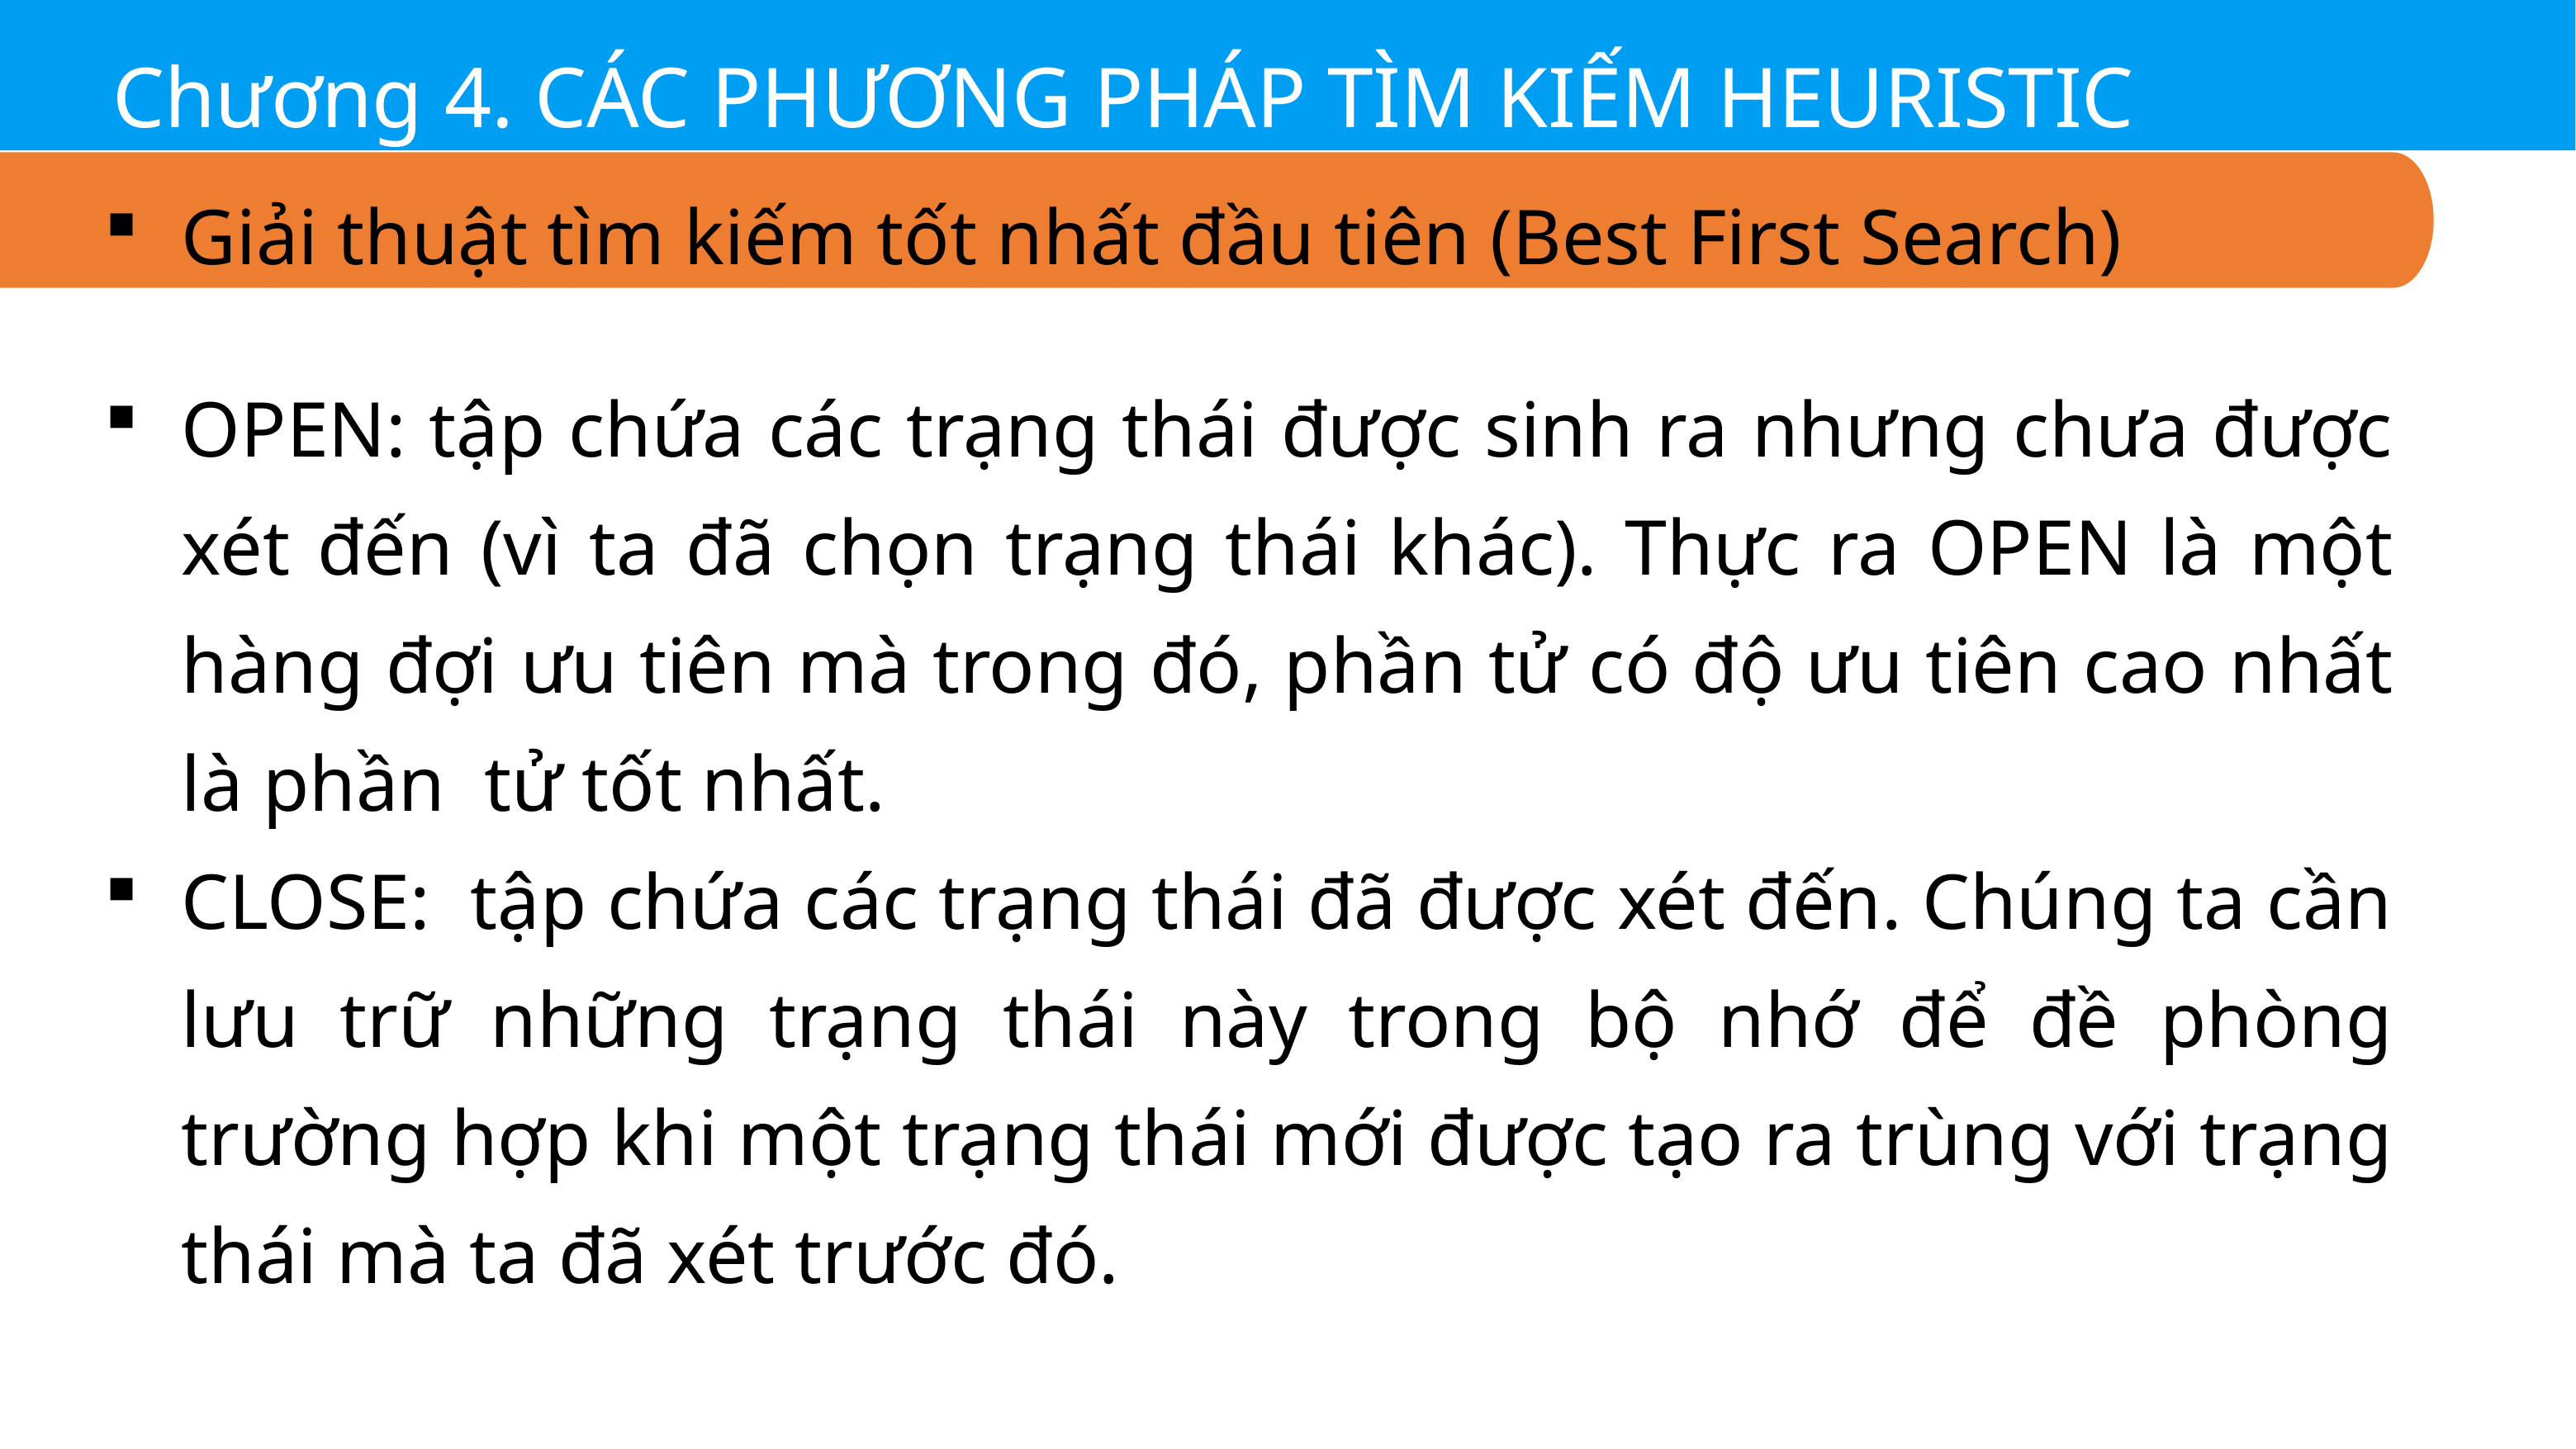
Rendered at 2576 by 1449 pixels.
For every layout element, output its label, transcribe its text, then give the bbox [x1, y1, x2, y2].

text_box [0, 150, 2414, 290]
text_box [0, 0, 2576, 151]
text_box Giải thuật tìm kiếm tốt nhất đầu tiên (Best First Search) [102, 159, 2434, 280]
text_box OPEN: tập chứa các trạng thái được sinh ra nhưng chưa được xét đến (vì ta đã chọn trạng thái khác). Thực ra OPEN là một hàng đợi ưu tiên mà trong đó, phần tử có độ ưu tiên cao nhất là phần tử tốt nhất. CLOSE: tập chứa các trạng thái đã được xét đến. Chúng ta cần lưu trữ những trạng thái này trong bộ nhớ để đề phòng trường hợp khi một trạng thái mới được tạo ra trùng với trạng thái mà ta đã xét trước đó. [102, 353, 2395, 1299]
text_box Chương 4. CÁC PHƯƠNG PHÁP TÌM KIẾM HEURISTIC [111, 43, 2434, 144]
